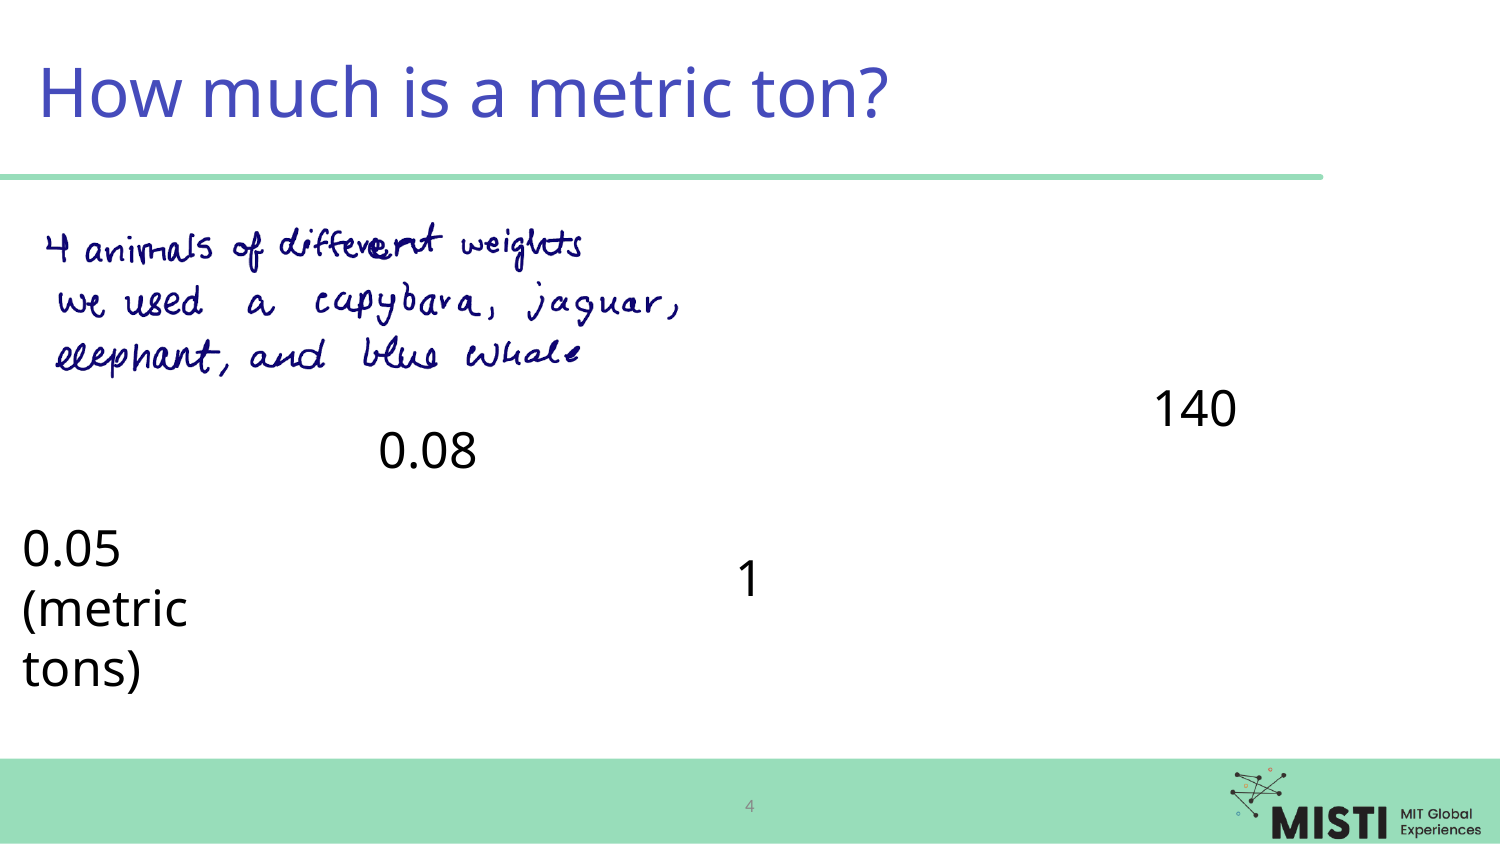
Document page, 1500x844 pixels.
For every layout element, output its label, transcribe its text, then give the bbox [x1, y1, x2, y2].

picture [31, 213, 697, 381]
text_box [0, 758, 1213, 844]
text_box 140 [1137, 361, 1377, 452]
text_box 1 [719, 531, 959, 622]
title How much is a metric ton? [26, 14, 1321, 174]
picture [1215, 758, 1500, 844]
text_box 0.08 [363, 403, 603, 554]
text_box 0.05 (metric tons) [7, 501, 247, 712]
slide_number 4 [581, 782, 919, 827]
